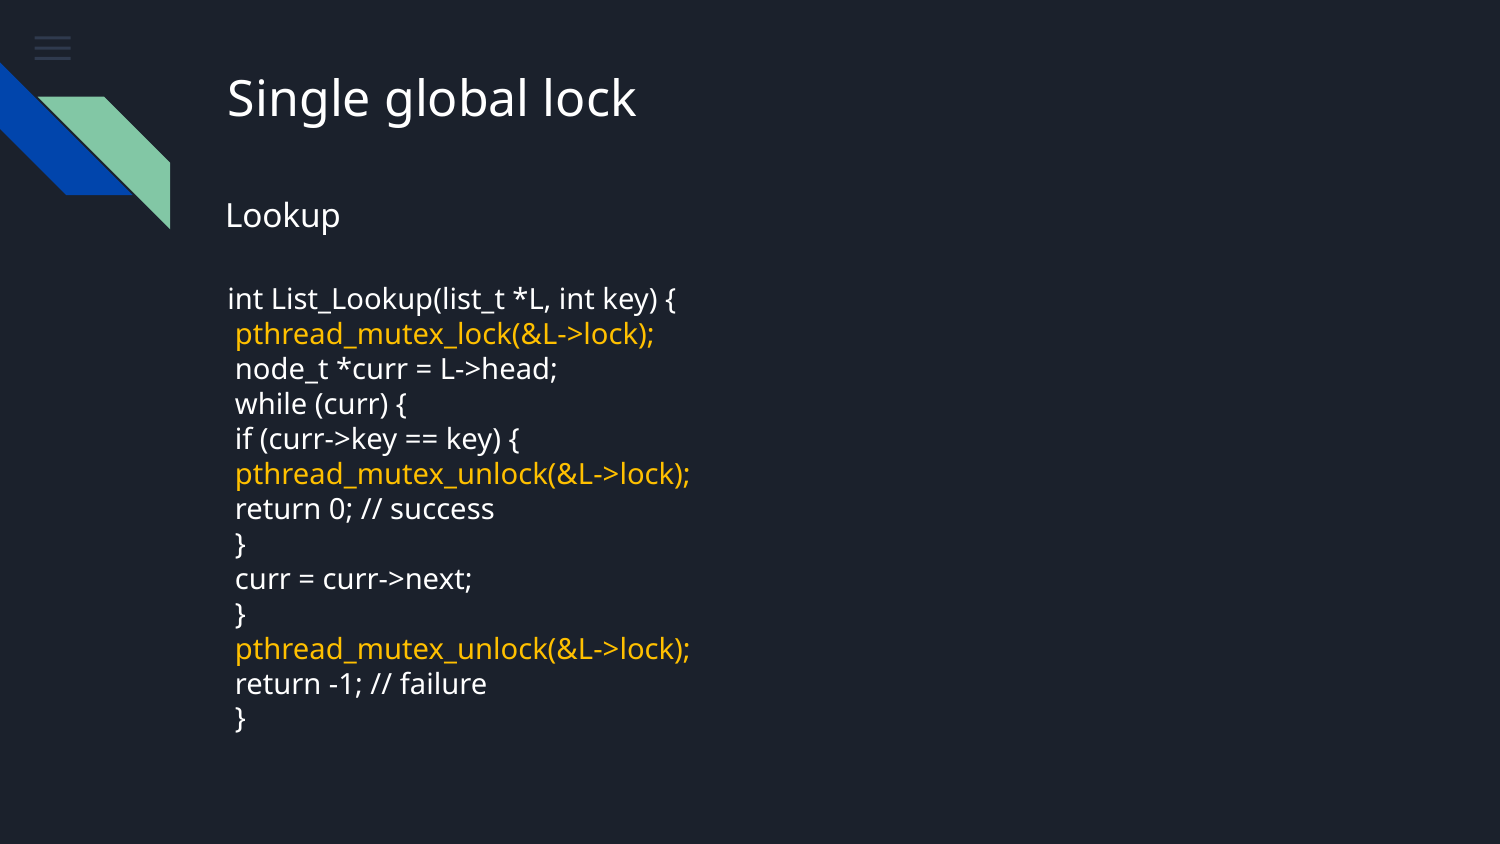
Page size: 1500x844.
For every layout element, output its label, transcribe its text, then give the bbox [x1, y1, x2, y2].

text_box int List_Lookup(list_t *L, int key) { pthread_mutex_lock(&L->lock); node_t *curr = L->head; while (curr) { if (curr->key == key) { pthread_mutex_unlock(&L->lock); return 0; // success } curr = curr->next; } pthread_mutex_unlock(&L->lock); return -1; // failure } [212, 272, 850, 743]
title Single global lock [212, 51, 1368, 201]
text_box Lookup [210, 186, 356, 242]
